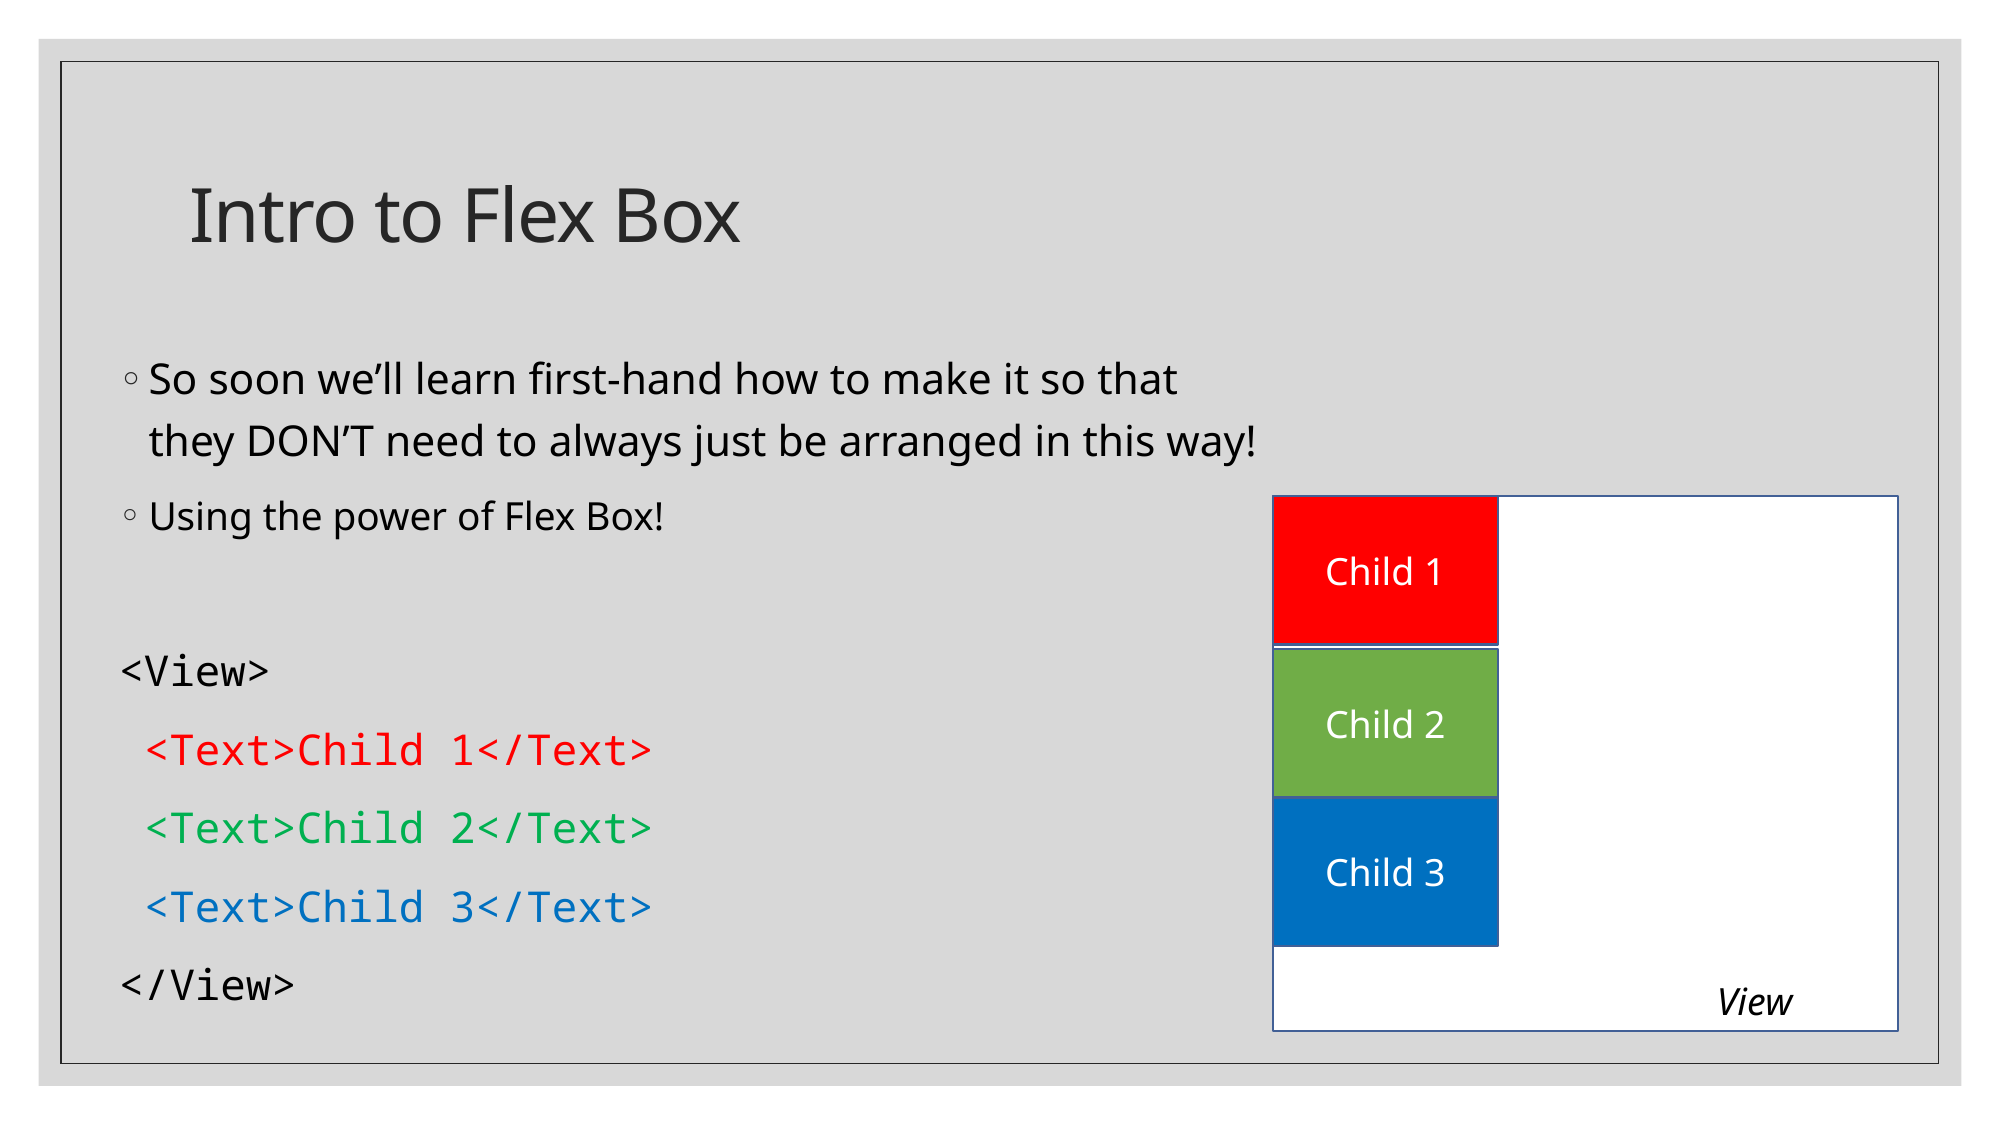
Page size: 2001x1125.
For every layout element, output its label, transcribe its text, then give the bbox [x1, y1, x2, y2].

text_box Child 3 [1272, 796, 1499, 947]
list So soon we’ll learn first-hand how to make it so that they DON’T need to always just be arranged in this way! Using the power of Flex Box! <View> <Text>Child 1</Text> <Text>Child 2</Text> <Text>Child 3</Text> </View> [103, 334, 1273, 1075]
text_box Child 1 [1272, 495, 1499, 646]
text_box [1272, 495, 1899, 1032]
text_box View [1702, 970, 1808, 1031]
title Intro to Flex Box [174, 105, 1825, 331]
text_box Child 2 [1272, 648, 1499, 796]
